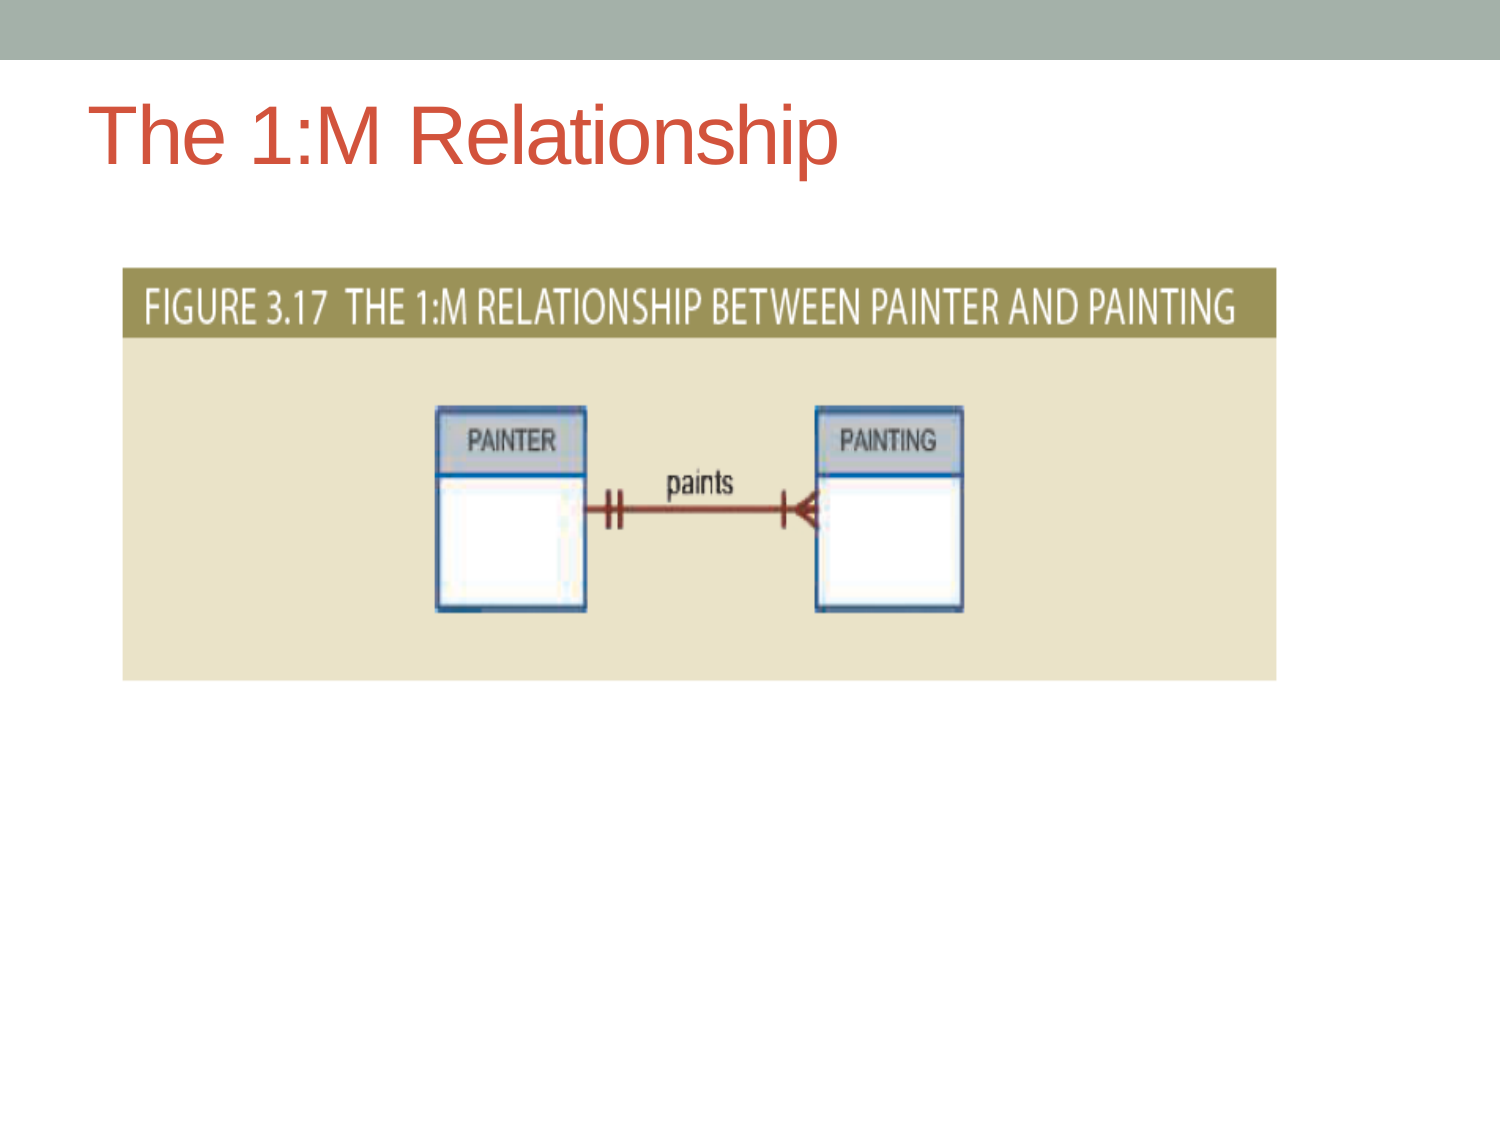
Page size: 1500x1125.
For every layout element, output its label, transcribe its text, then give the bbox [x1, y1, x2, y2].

title The 1:M Relationship [87, 81, 1413, 183]
picture [82, 264, 1346, 698]
